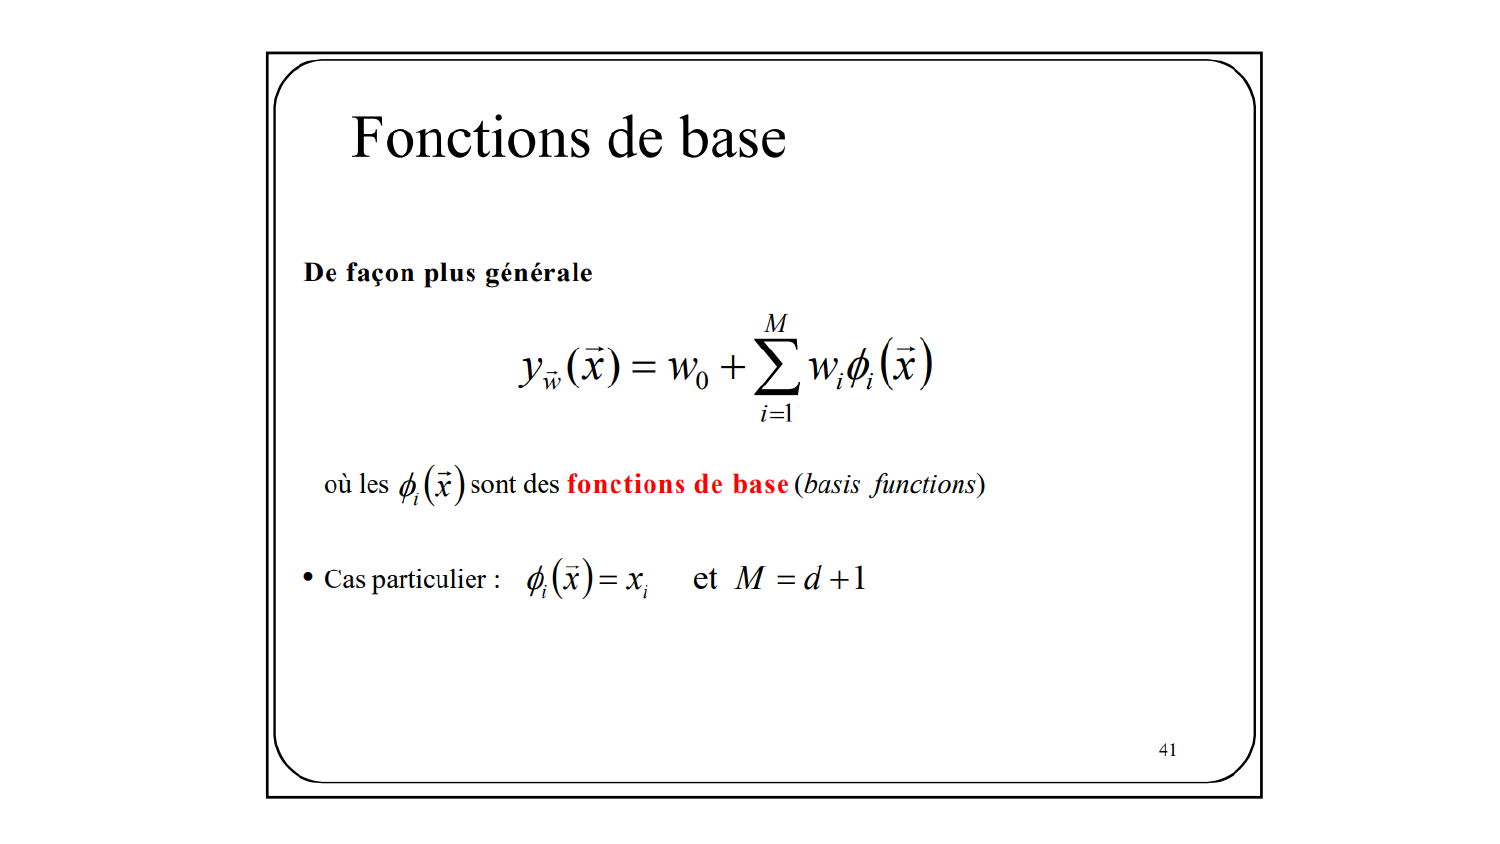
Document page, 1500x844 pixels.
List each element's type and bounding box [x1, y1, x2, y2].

picture [195, 24, 1305, 819]
